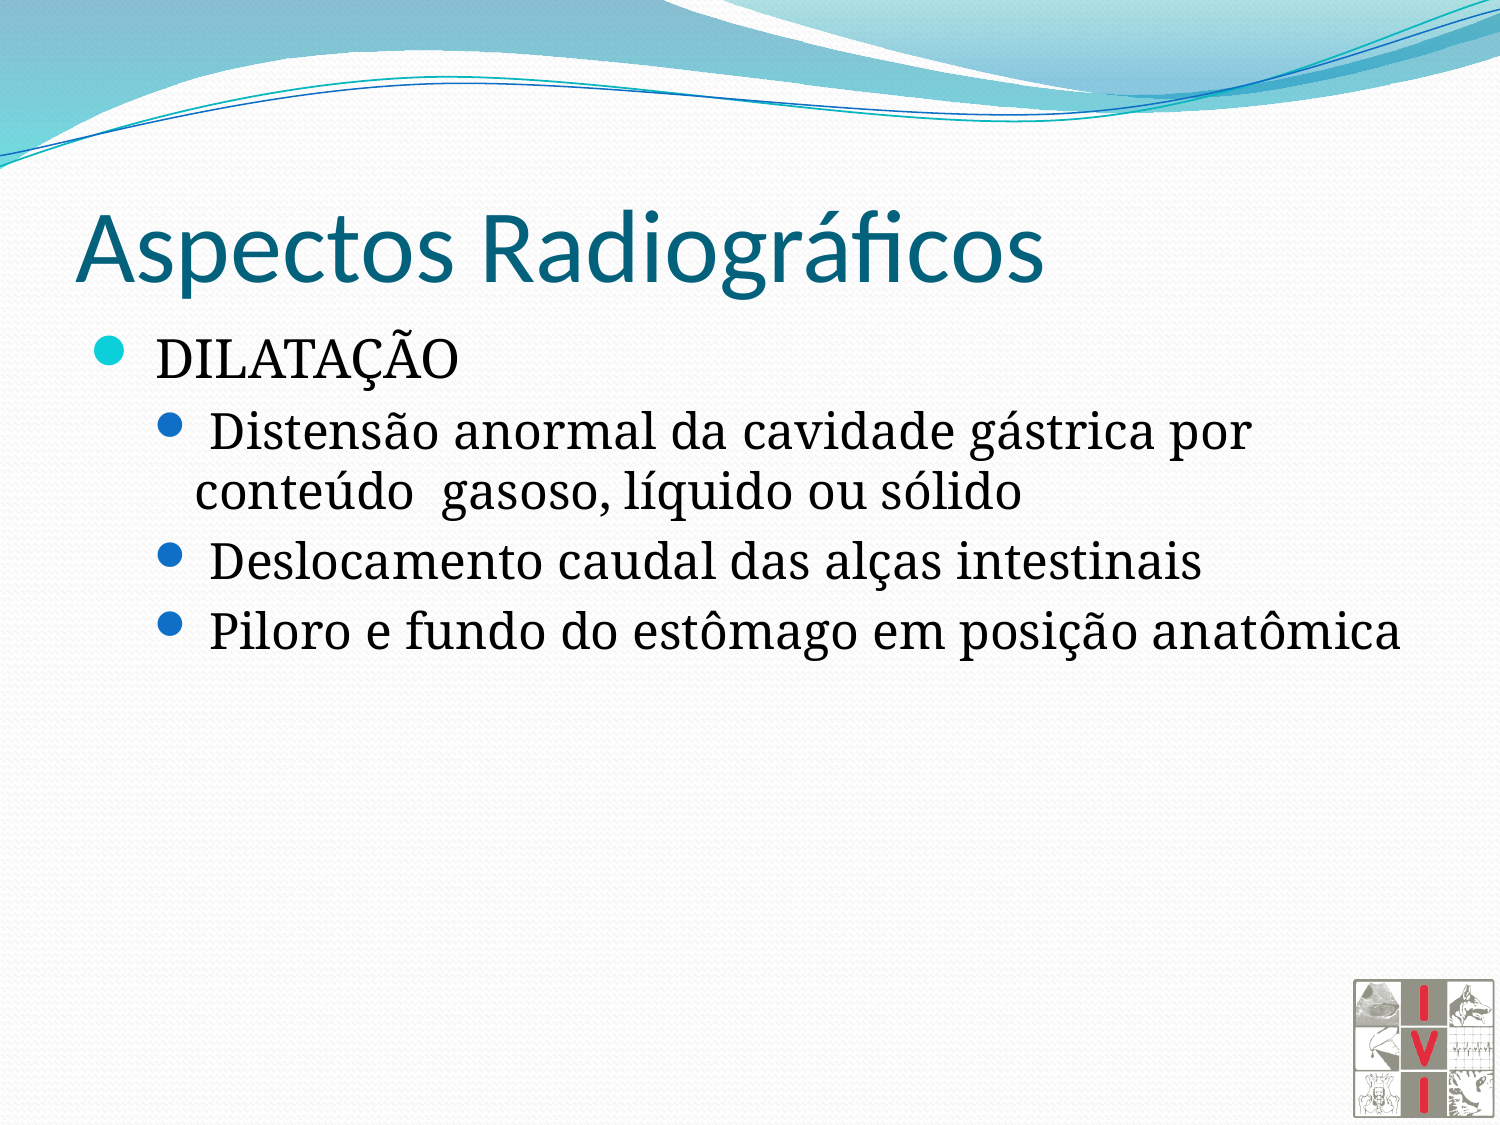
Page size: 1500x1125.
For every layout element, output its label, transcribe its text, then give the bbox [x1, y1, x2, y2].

title Aspectos Radiográficos [75, 115, 1425, 303]
picture [1352, 979, 1495, 1118]
list DILATAÇÃO Distensão anormal da cavidade gástrica por conteúdo gasoso, líquido ou sólido Deslocamento caudal das alças intestinais Piloro e fundo do estômago em posição anatômica [75, 317, 1425, 1038]
